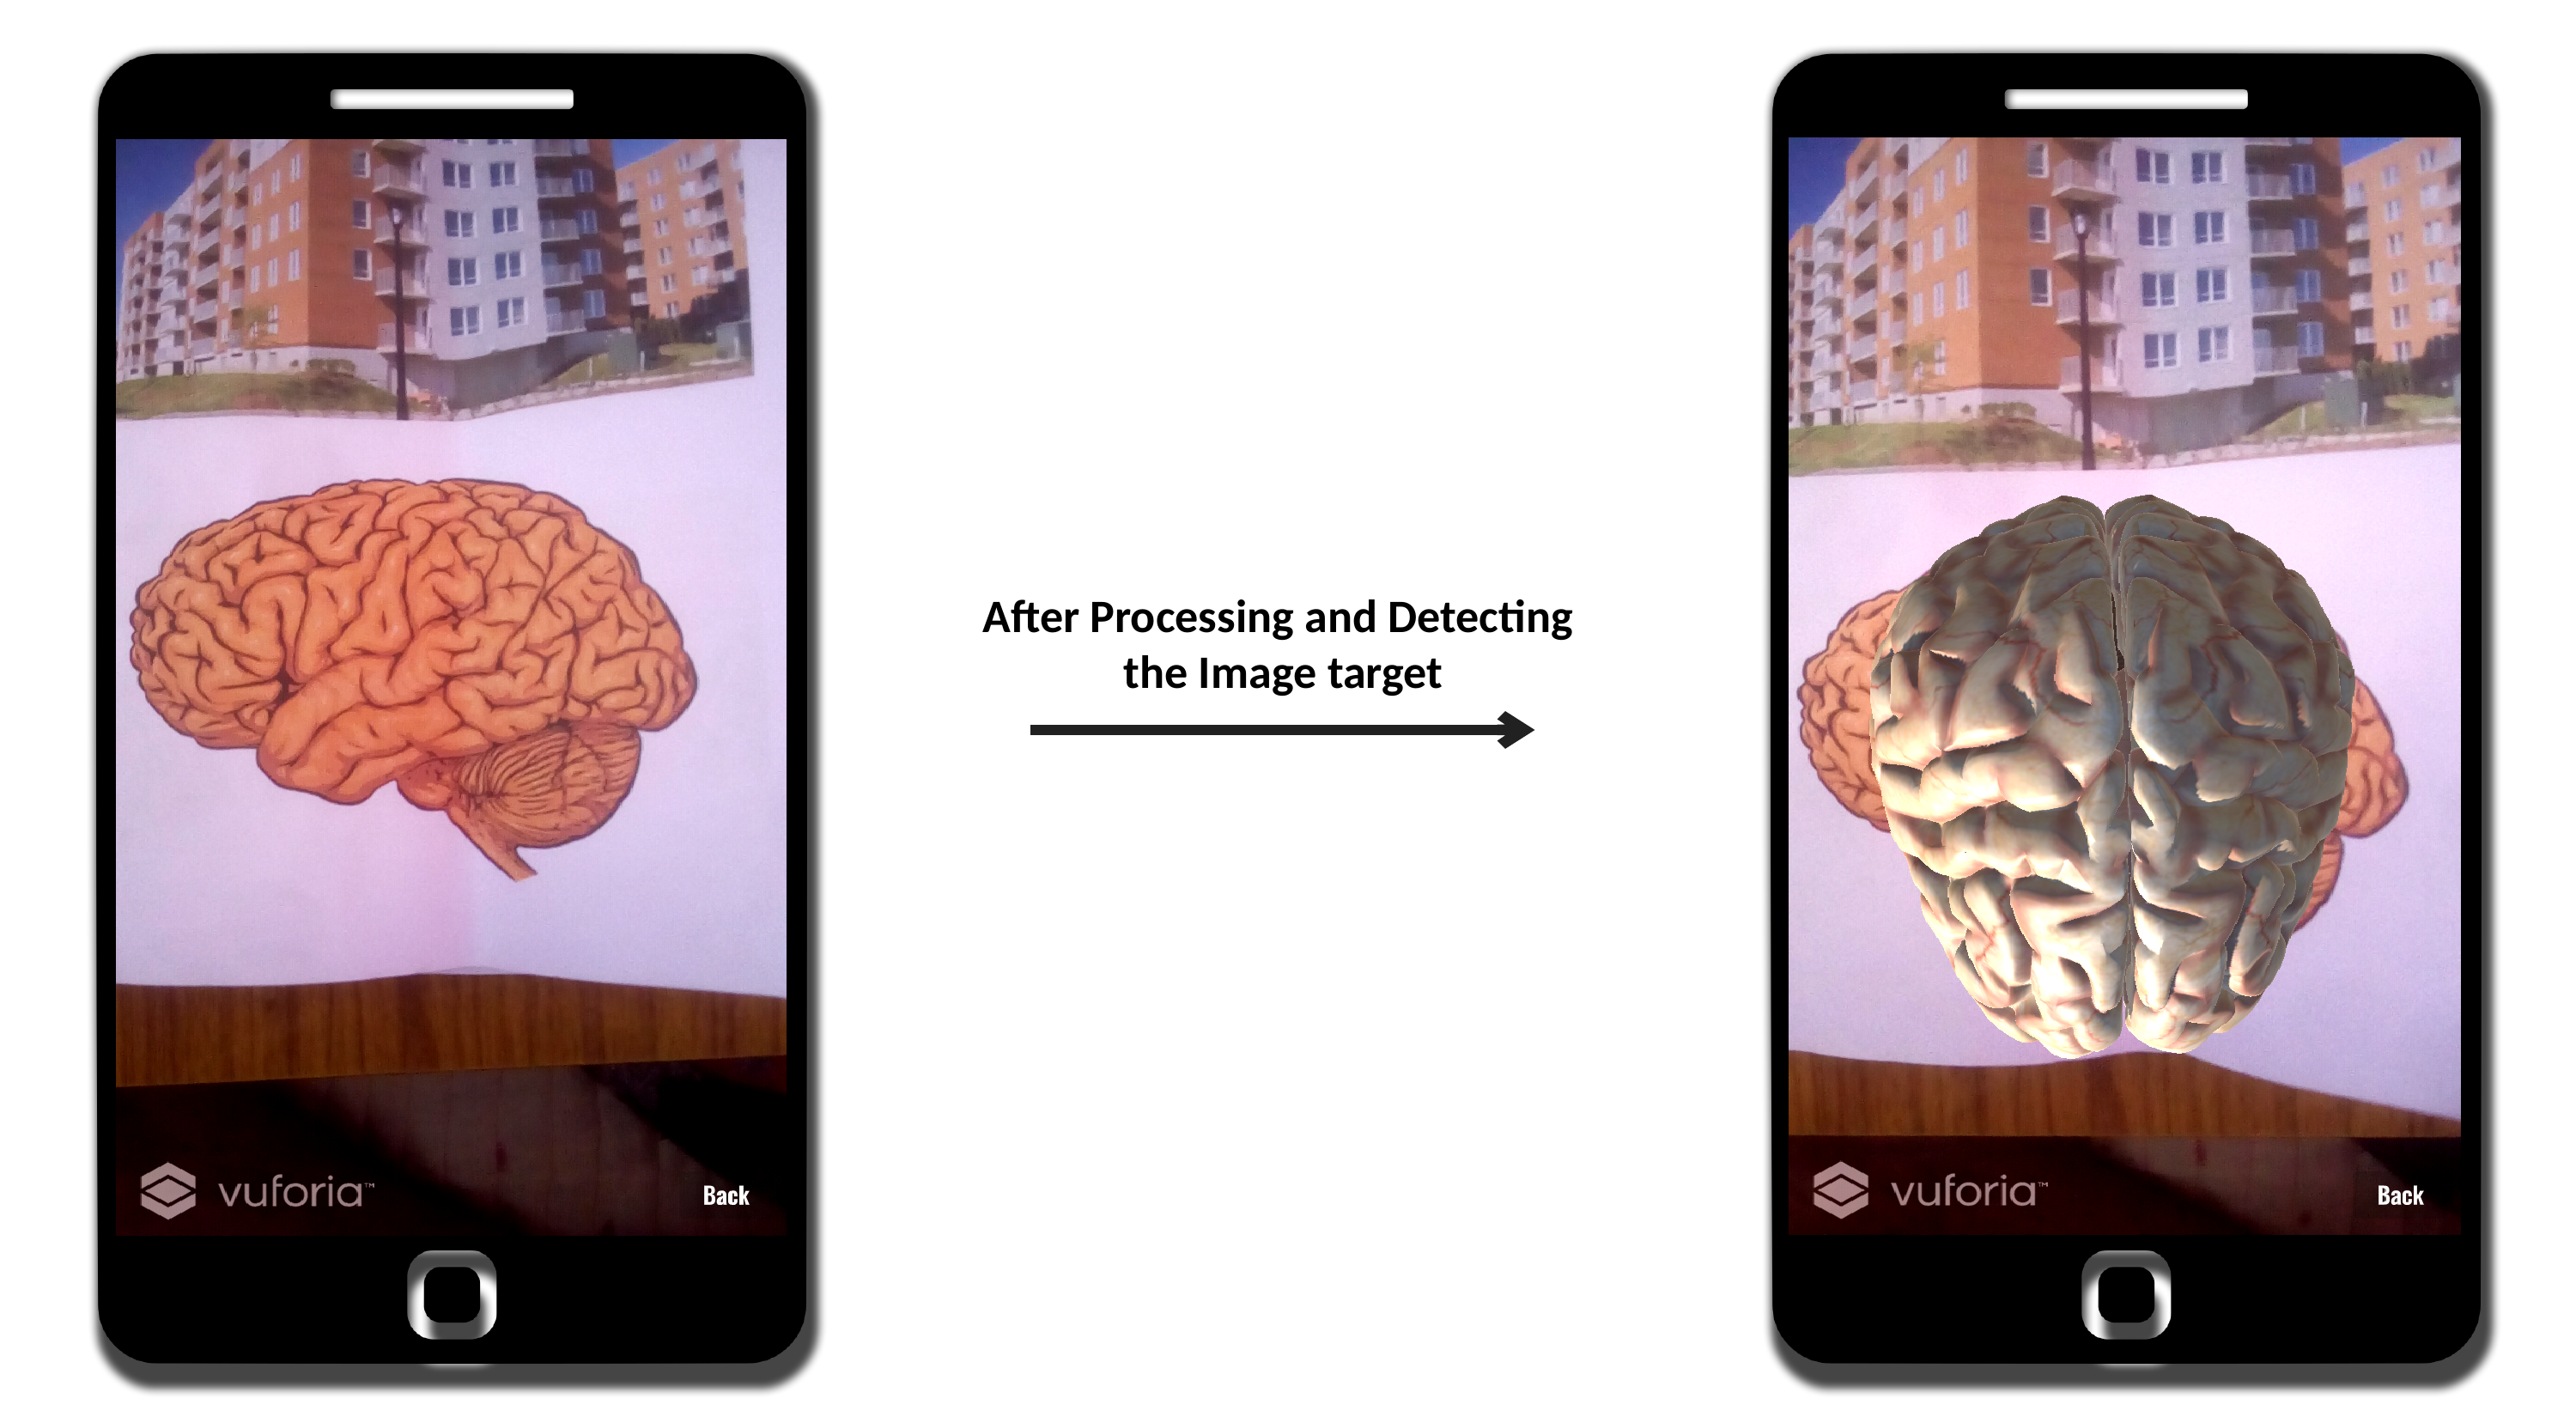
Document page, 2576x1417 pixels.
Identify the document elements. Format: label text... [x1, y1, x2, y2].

picture [96, 53, 807, 1364]
text_box After Processing and Detecting the Image target [969, 579, 1598, 704]
picture [1771, 53, 2482, 1364]
